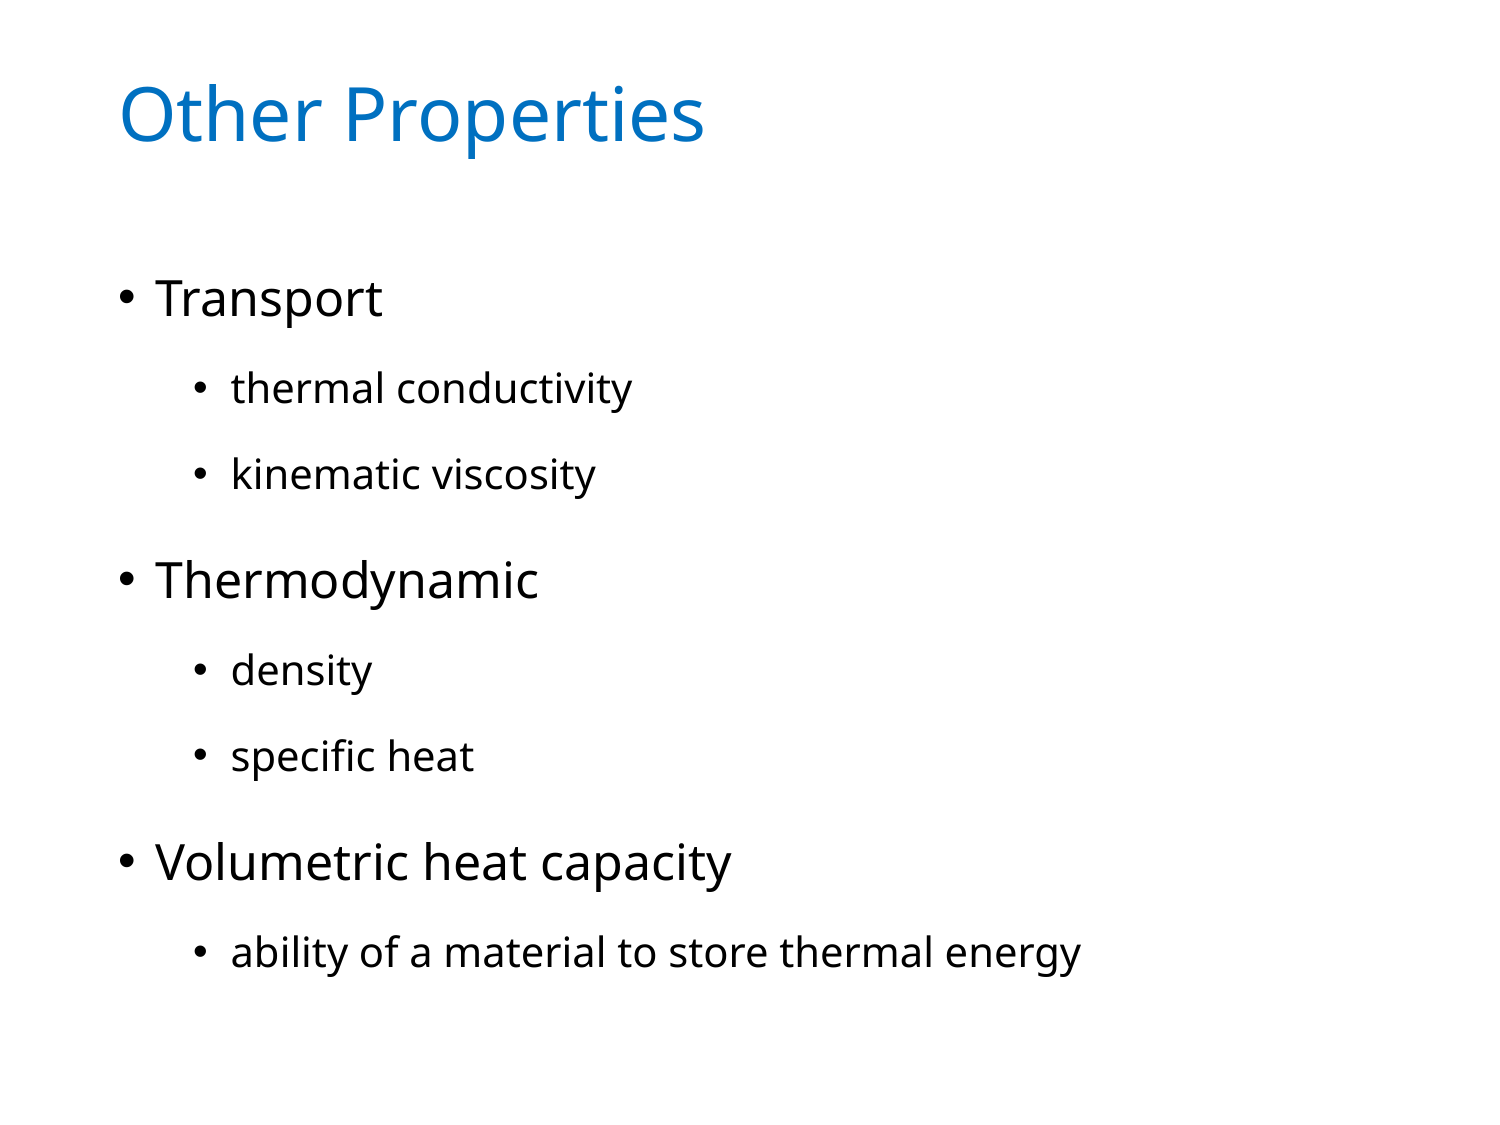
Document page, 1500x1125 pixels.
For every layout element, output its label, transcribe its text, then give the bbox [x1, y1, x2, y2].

list Transport thermal conductivity kinematic viscosity Thermodynamic density specific heat Volumetric heat capacity ability of a material to store thermal energy [103, 229, 1397, 1014]
title Other Properties [103, 59, 1397, 176]
